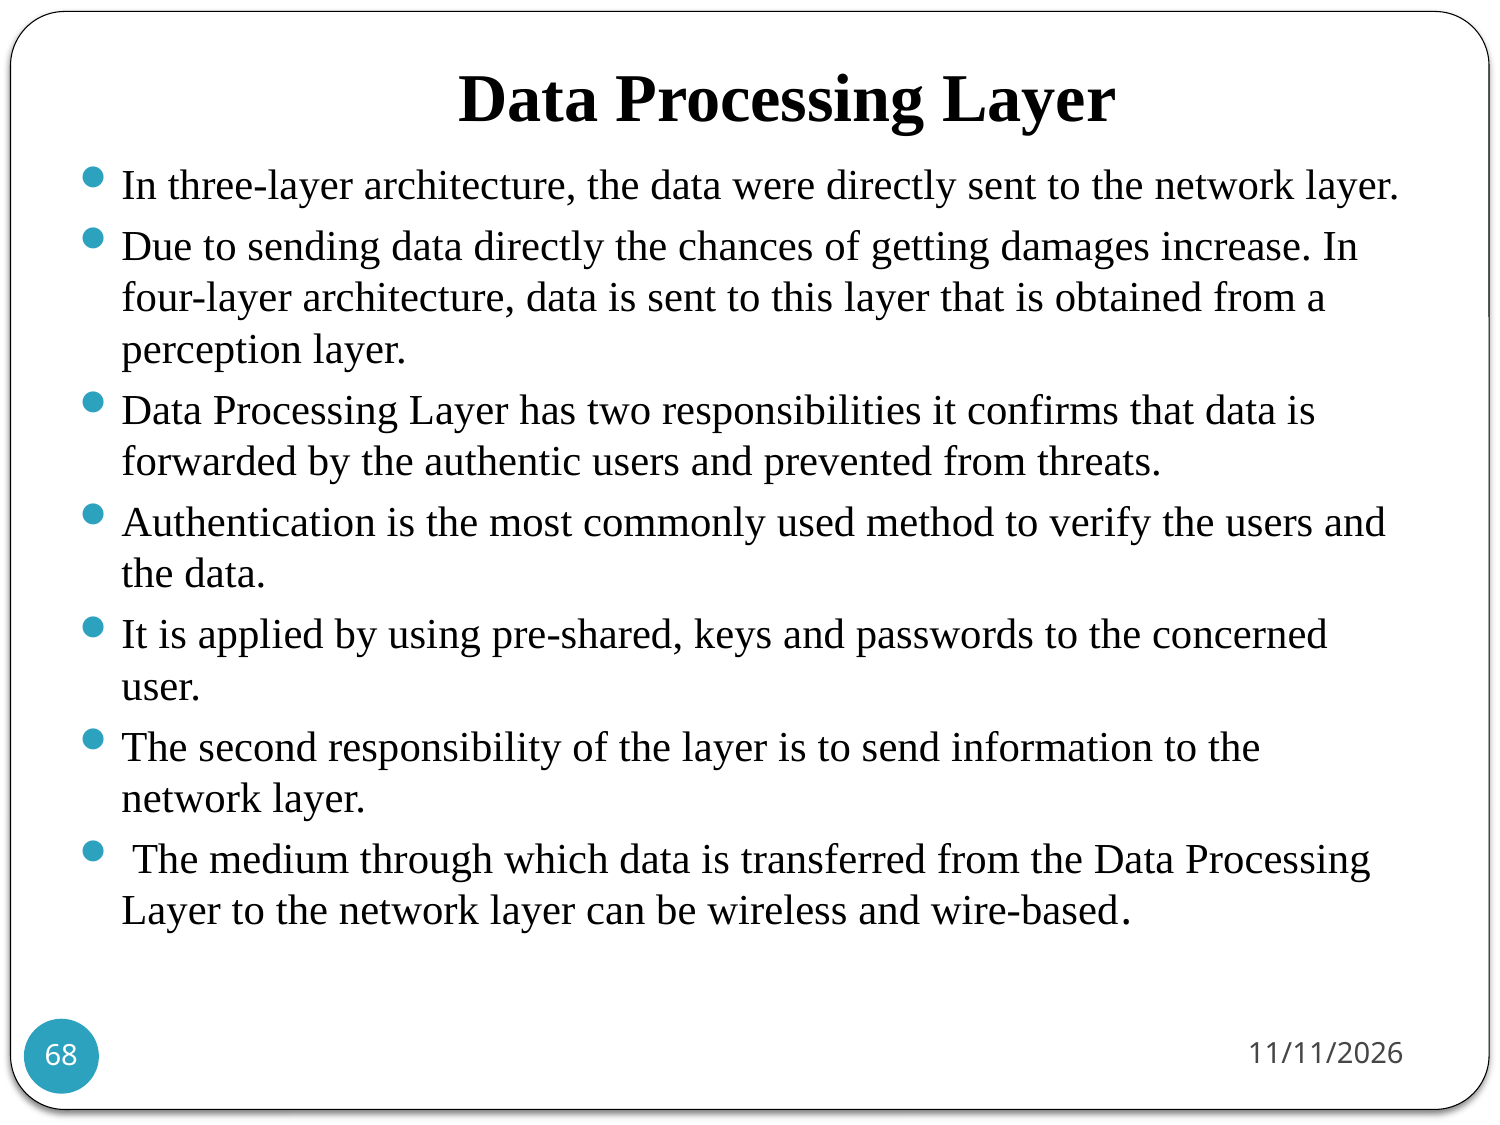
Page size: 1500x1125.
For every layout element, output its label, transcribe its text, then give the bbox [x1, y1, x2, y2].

slide_number 68 [23, 1018, 99, 1094]
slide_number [1012, 1015, 1419, 1094]
title Data Processing Layer [150, 44, 1425, 149]
list In three-layer architecture, the data were directly sent to the network layer. Due to sending data directly the chances of getting damages increase. In four-layer architecture, data is sent to this layer that is obtained from a perception layer. Data Processing Layer has two responsibilities it confirms that data is forwarded by the authentic users and prevented from threats. Authentication is the most commonly used method to verify the users and the data. It is applied by using pre-shared, keys and passwords to the concerned user. The second responsibility of the layer is to send information to the network layer. The medium through which data is transferred from the Data Processing Layer to the network layer can be wireless and wire-based. [64, 149, 1425, 1000]
